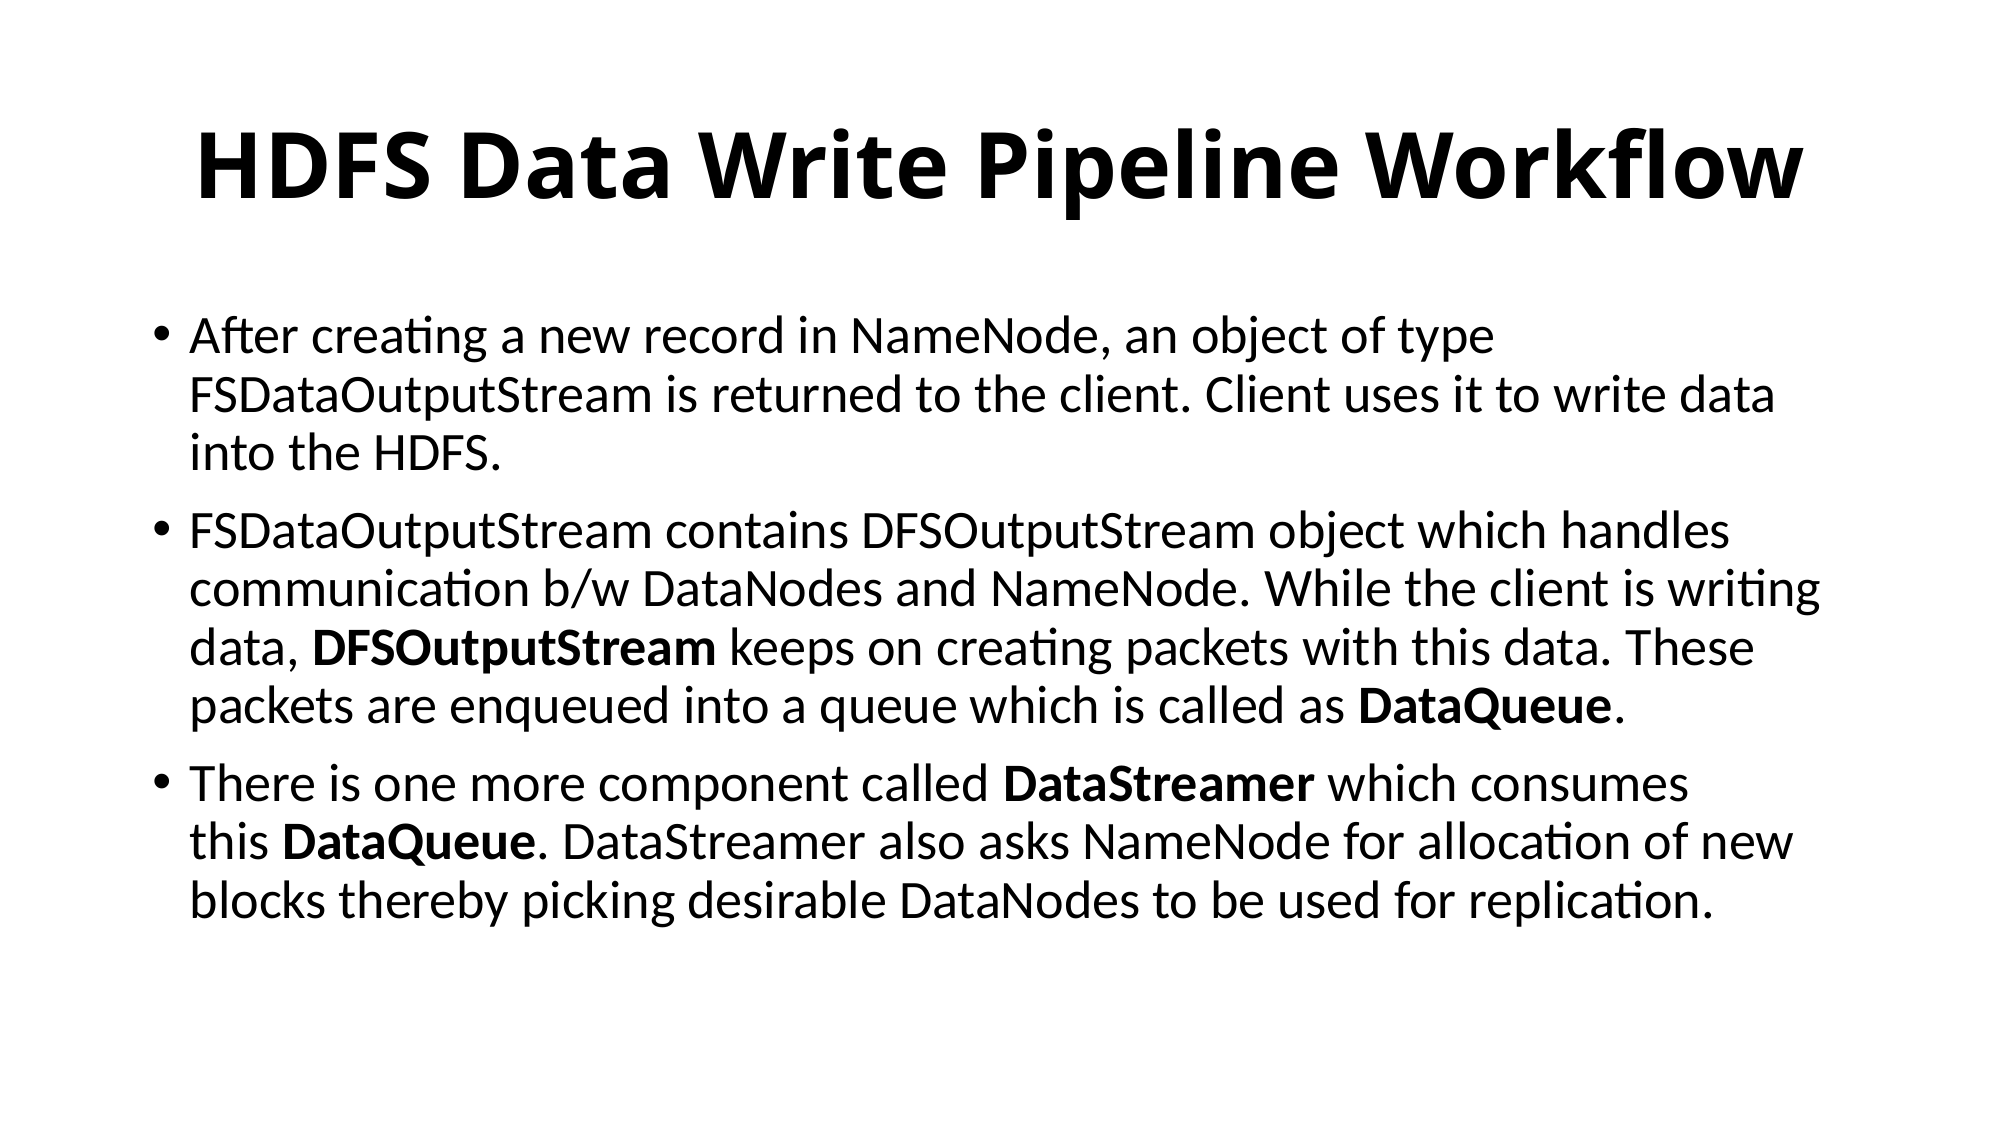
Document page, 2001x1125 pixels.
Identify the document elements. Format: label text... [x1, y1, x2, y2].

list After creating a new record in NameNode, an object of type FSDataOutputStream is returned to the client. Client uses it to write data into the HDFS. FSDataOutputStream contains DFSOutputStream object which handles communication b/w DataNodes and NameNode. While the client is writing data, DFSOutputStream keeps on creating packets with this data. These packets are enqueued into a queue which is called as DataQueue. There is one more component called DataStreamer which consumes this DataQueue. DataStreamer also asks NameNode for allocation of new blocks thereby picking desirable DataNodes to be used for replication. [137, 299, 1863, 1014]
title HDFS Data Write Pipeline Workflow [137, 59, 1863, 278]
